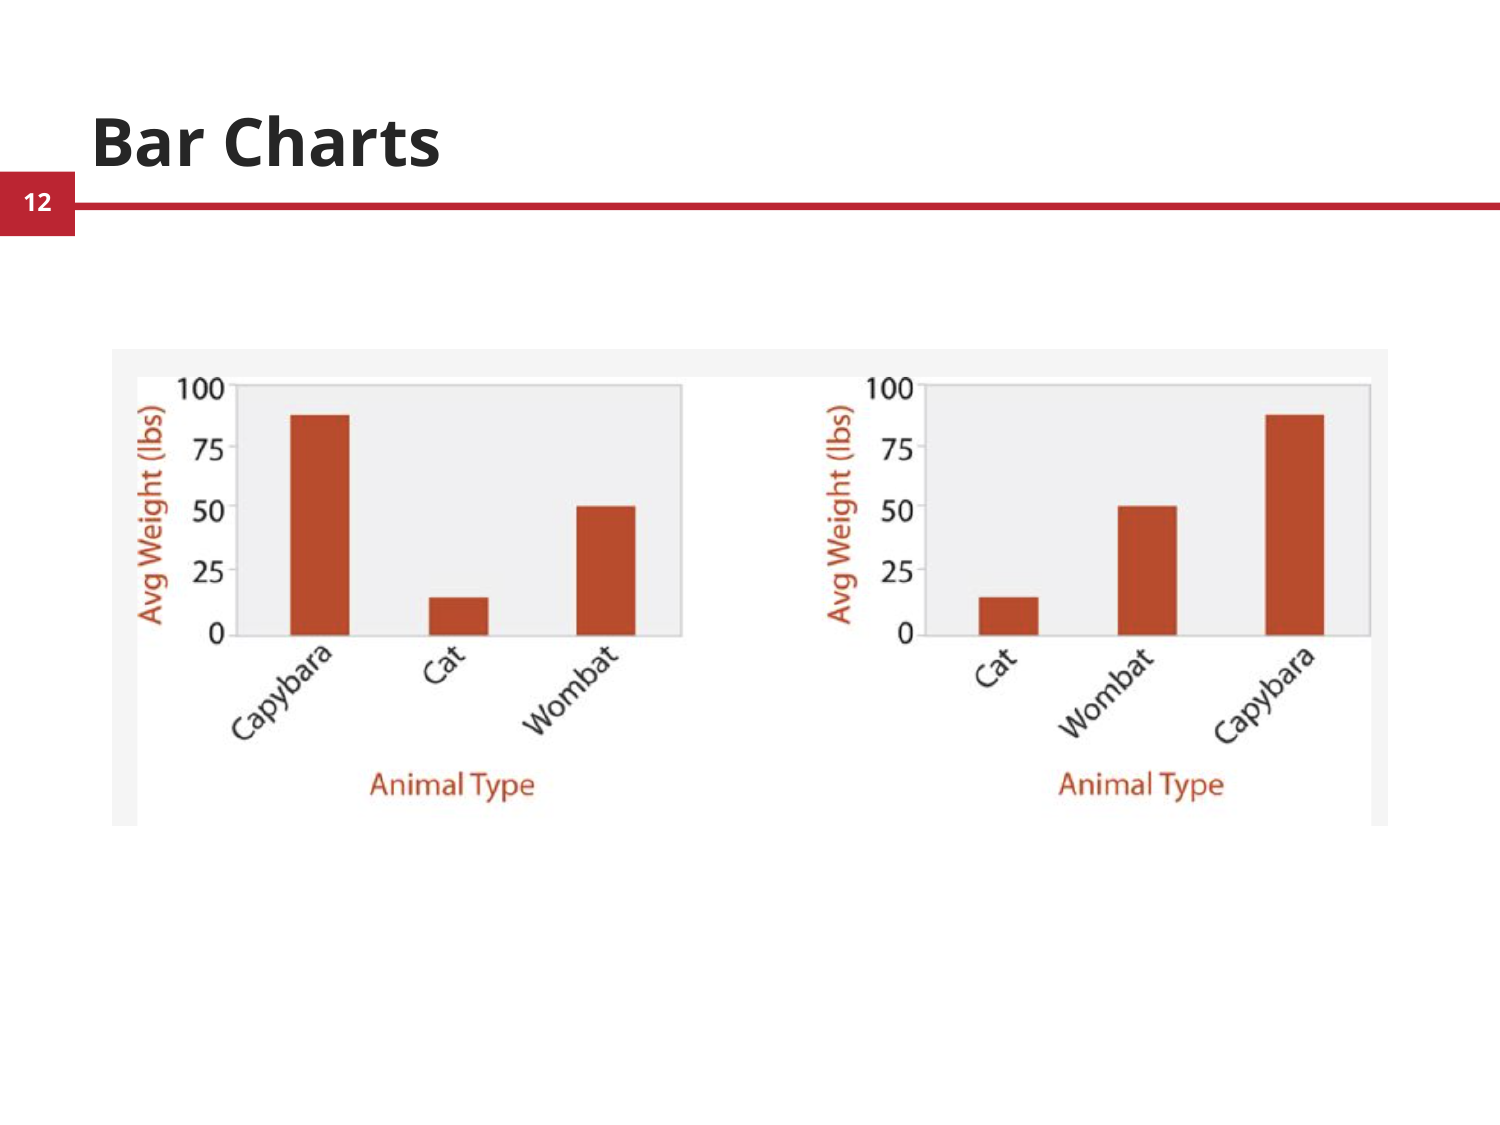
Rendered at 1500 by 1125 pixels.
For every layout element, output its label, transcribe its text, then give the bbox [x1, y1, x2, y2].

title Bar Charts [75, 56, 1425, 188]
picture [111, 349, 1389, 827]
